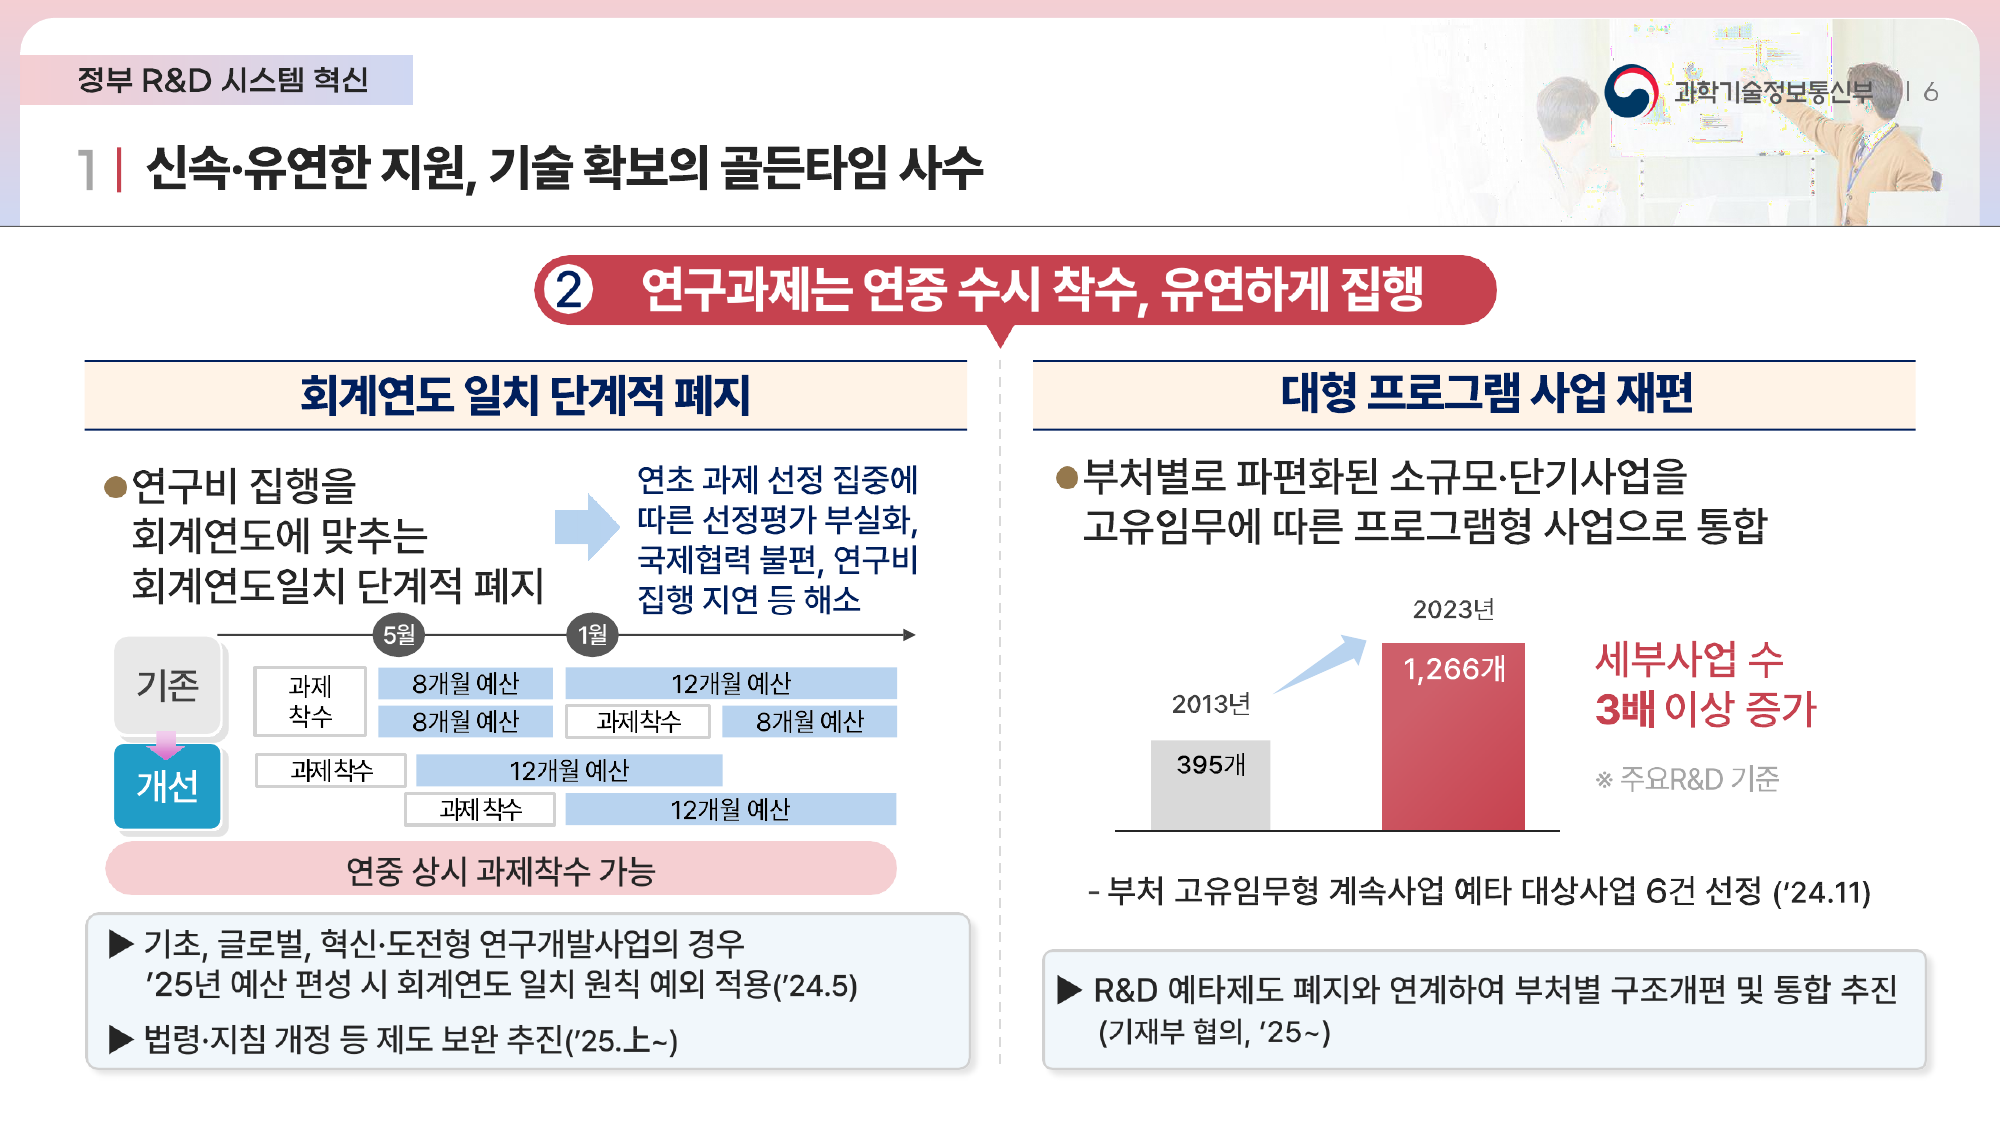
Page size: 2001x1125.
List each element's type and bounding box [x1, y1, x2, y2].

text_box [1114, 634, 1561, 833]
text_box [1455, 876, 1475, 904]
text_box [789, 545, 814, 567]
text_box [357, 539, 392, 555]
text_box [1706, 878, 1724, 894]
text_box [292, 491, 318, 505]
text_box [1595, 641, 1620, 676]
text_box [833, 467, 852, 482]
text_box [1550, 877, 1569, 893]
text_box [1774, 880, 1871, 909]
text_box [862, 466, 889, 495]
text_box [277, 568, 297, 586]
text_box [1469, 531, 1495, 545]
text_box [363, 591, 388, 604]
text_box [1464, 510, 1481, 529]
text_box [1572, 458, 1576, 495]
text_box [1254, 876, 1258, 893]
text_box [1619, 510, 1647, 531]
text_box [1701, 532, 1727, 545]
text_box [1055, 457, 1226, 496]
text_box [1657, 479, 1684, 495]
text_box [828, 506, 849, 520]
text_box [1204, 892, 1232, 906]
text_box [1738, 508, 1768, 545]
text_box [796, 467, 815, 483]
picture [1604, 64, 1873, 118]
text_box [1500, 475, 1506, 482]
text_box [1705, 713, 1730, 728]
text_box [282, 588, 309, 604]
text_box [168, 518, 193, 553]
text_box [783, 465, 793, 488]
text_box [1088, 891, 1100, 895]
text_box [834, 545, 859, 567]
text_box [205, 517, 236, 545]
text_box [1631, 662, 1666, 678]
text_box [1697, 509, 1731, 531]
text_box [688, 545, 692, 575]
text_box [838, 465, 858, 495]
text_box [1123, 509, 1150, 526]
text_box [1175, 888, 1202, 902]
text_box [133, 567, 156, 576]
text_box [1751, 876, 1760, 894]
text_box [397, 542, 424, 554]
text_box [303, 567, 307, 587]
text_box [839, 564, 860, 574]
text_box [503, 567, 507, 605]
text_box [1238, 894, 1258, 906]
text_box [1407, 876, 1416, 906]
text_box [1417, 876, 1442, 892]
text_box [1177, 753, 1244, 776]
text_box [313, 568, 336, 598]
text_box [893, 547, 908, 568]
text_box [1329, 877, 1349, 904]
text_box [326, 489, 353, 504]
text_box [104, 467, 236, 505]
text_box [1499, 507, 1530, 532]
picture [1748, 641, 1783, 678]
text_box [511, 571, 535, 598]
text_box [1485, 878, 1502, 899]
text_box [804, 585, 830, 615]
text_box [1087, 511, 1114, 533]
picture [534, 255, 1497, 349]
text_box [1422, 893, 1442, 906]
text_box [1515, 481, 1540, 494]
text_box [1477, 876, 1481, 906]
text_box [211, 541, 237, 554]
text_box [1554, 894, 1575, 906]
text_box [372, 612, 426, 658]
picture [555, 493, 620, 561]
text_box [666, 545, 687, 573]
text_box [638, 508, 647, 527]
text_box [725, 545, 749, 575]
text_box [737, 604, 757, 614]
text_box [1700, 692, 1723, 712]
text_box [1334, 458, 1344, 495]
text_box [1482, 508, 1495, 530]
text_box [1570, 876, 1579, 894]
text_box [670, 506, 691, 519]
text_box [1263, 892, 1290, 906]
text_box [276, 467, 281, 488]
text_box [285, 467, 318, 491]
text_box [1666, 693, 1685, 720]
text_box [1614, 893, 1634, 906]
text_box [1616, 536, 1651, 540]
text_box [695, 545, 720, 575]
text_box [763, 545, 784, 556]
text_box [1569, 508, 1580, 545]
text_box [132, 517, 163, 555]
text_box [1292, 876, 1309, 882]
text_box [648, 508, 657, 527]
text_box [773, 484, 794, 494]
text_box [1372, 458, 1376, 486]
text_box [325, 468, 352, 481]
text_box [1351, 876, 1355, 906]
text_box [359, 517, 390, 538]
text_box [168, 568, 193, 603]
picture [1595, 690, 1655, 729]
text_box [718, 505, 728, 528]
text_box [1266, 877, 1287, 890]
text_box [834, 587, 859, 602]
text_box [205, 567, 236, 595]
text_box [1807, 691, 1817, 728]
text_box [1735, 516, 1754, 530]
text_box [1511, 461, 1532, 479]
text_box [111, 750, 229, 837]
text_box [1691, 691, 1695, 728]
text_box [1725, 691, 1735, 714]
text_box [1504, 532, 1530, 545]
text_box [1119, 528, 1154, 545]
text_box [1623, 640, 1628, 678]
text_box [768, 467, 786, 484]
text_box [1255, 508, 1260, 545]
text_box [277, 518, 301, 553]
text_box [1391, 460, 1423, 479]
text_box [1667, 643, 1690, 670]
text_box [882, 505, 911, 535]
text_box [638, 587, 657, 602]
text_box [1345, 460, 1370, 482]
text_box [862, 547, 890, 575]
text_box [435, 591, 461, 605]
text_box [398, 519, 424, 532]
text_box [1599, 876, 1608, 906]
text_box [84, 359, 968, 432]
text_box [1739, 894, 1760, 906]
text_box [658, 505, 666, 535]
text_box [911, 529, 917, 539]
text_box [256, 489, 281, 504]
text_box [666, 585, 692, 615]
text_box [158, 567, 163, 605]
text_box [1503, 876, 1512, 906]
text_box [338, 567, 343, 605]
text_box [638, 465, 663, 487]
text_box [323, 520, 341, 536]
text_box [1413, 598, 1493, 621]
text_box [1748, 692, 1779, 707]
text_box [638, 546, 665, 575]
text_box [736, 523, 757, 535]
text_box [833, 601, 861, 611]
text_box [760, 505, 786, 535]
text_box [1360, 876, 1385, 889]
text_box [1537, 876, 1547, 906]
text_box [891, 465, 911, 493]
text_box [732, 585, 757, 607]
text_box [1313, 509, 1340, 526]
text_box [1178, 879, 1199, 896]
text_box [1032, 359, 1916, 432]
picture [767, 586, 795, 615]
text_box [1746, 708, 1780, 712]
text_box [643, 585, 663, 615]
text_box [809, 505, 817, 535]
text_box [670, 525, 691, 534]
text_box [703, 507, 721, 523]
text_box [794, 565, 815, 574]
text_box [429, 570, 452, 590]
text_box [1309, 458, 1332, 466]
text_box [382, 567, 392, 595]
text_box [1609, 876, 1634, 892]
text_box [817, 569, 824, 579]
text_box [1623, 479, 1648, 495]
text_box [1228, 508, 1253, 543]
text_box [393, 568, 418, 603]
text_box [240, 570, 275, 600]
text_box [1041, 949, 1939, 1082]
text_box [1534, 458, 1544, 485]
text_box [1721, 876, 1731, 899]
picture [105, 841, 897, 895]
text_box [1735, 878, 1753, 894]
text_box [1192, 529, 1226, 545]
text_box [1280, 483, 1306, 494]
text_box [789, 508, 805, 530]
text_box [1430, 511, 1457, 534]
text_box [1404, 655, 1504, 686]
text_box [240, 520, 275, 550]
text_box [859, 505, 880, 535]
text_box [666, 481, 694, 491]
text_box [708, 524, 729, 534]
text_box [304, 517, 309, 555]
text_box [211, 591, 237, 604]
text_box [393, 536, 428, 540]
text_box [1579, 878, 1598, 900]
text_box [1262, 458, 1272, 495]
text_box [1426, 460, 1461, 495]
text_box [1361, 895, 1383, 906]
text_box [325, 540, 353, 555]
text_box [1653, 473, 1687, 477]
text_box [491, 568, 500, 603]
text_box [702, 465, 731, 495]
text_box [1273, 458, 1305, 486]
text_box [731, 507, 750, 523]
text_box [1652, 510, 1686, 541]
text_box [196, 517, 201, 555]
text_box [1710, 662, 1735, 678]
text_box [1581, 508, 1612, 528]
text_box [0, 0, 2000, 228]
text_box [196, 567, 200, 605]
text_box [254, 752, 897, 827]
text_box [1137, 876, 1156, 900]
picture [1595, 765, 1779, 792]
text_box [1544, 511, 1567, 538]
text_box [1580, 461, 1604, 488]
text_box [1635, 642, 1661, 659]
text_box [1782, 694, 1802, 721]
text_box [1606, 458, 1616, 495]
text_box [1309, 467, 1333, 488]
text_box [1462, 461, 1497, 491]
text_box [1387, 878, 1406, 900]
text_box [1545, 462, 1566, 489]
text_box [1647, 876, 1694, 905]
text_box [111, 634, 229, 743]
text_box [359, 570, 380, 588]
text_box [1152, 876, 1162, 906]
text_box [85, 912, 982, 1082]
text_box [913, 465, 917, 495]
text_box [1427, 536, 1461, 540]
text_box [1587, 529, 1612, 545]
text_box [1196, 510, 1222, 525]
text_box [565, 667, 898, 738]
text_box [1656, 458, 1684, 472]
text_box [1692, 640, 1703, 678]
text_box [421, 567, 426, 605]
text_box [1357, 511, 1386, 531]
text_box [565, 612, 620, 658]
text_box [825, 522, 852, 535]
text_box [1390, 478, 1425, 491]
text_box [1237, 461, 1261, 486]
text_box [760, 557, 787, 575]
text_box [812, 465, 822, 483]
text_box [724, 585, 728, 615]
picture [146, 731, 185, 760]
text_box [643, 484, 664, 494]
text_box [253, 665, 368, 738]
text_box [668, 465, 693, 483]
text_box [1156, 510, 1177, 528]
text_box [703, 588, 722, 609]
text_box [346, 517, 356, 539]
text_box [1733, 507, 1756, 515]
text_box [449, 567, 461, 590]
text_box [1313, 533, 1340, 544]
text_box [1522, 879, 1536, 899]
text_box [1084, 523, 1118, 540]
text_box [801, 483, 822, 495]
text_box [537, 567, 542, 605]
text_box [1391, 510, 1425, 541]
text_box [624, 628, 916, 642]
text_box [912, 545, 916, 575]
text_box [747, 505, 757, 523]
text_box [378, 667, 554, 738]
text_box [474, 572, 494, 596]
text_box [1359, 886, 1386, 894]
text_box [1274, 511, 1297, 536]
text_box [1111, 877, 1132, 891]
text_box [1294, 876, 1317, 906]
text_box [1351, 483, 1378, 494]
text_box [1750, 714, 1776, 728]
text_box [1617, 458, 1648, 478]
text_box [1704, 640, 1735, 661]
text_box [1298, 508, 1308, 545]
text_box [1162, 508, 1187, 545]
text_box [132, 577, 157, 598]
text_box [1711, 895, 1731, 905]
text_box [1355, 536, 1389, 541]
text_box [854, 506, 873, 521]
text_box [322, 483, 356, 487]
text_box [1309, 528, 1343, 532]
text_box [250, 470, 273, 488]
text_box [1207, 877, 1229, 891]
text_box [1108, 893, 1135, 906]
text_box [731, 465, 752, 493]
text_box [1234, 877, 1250, 892]
